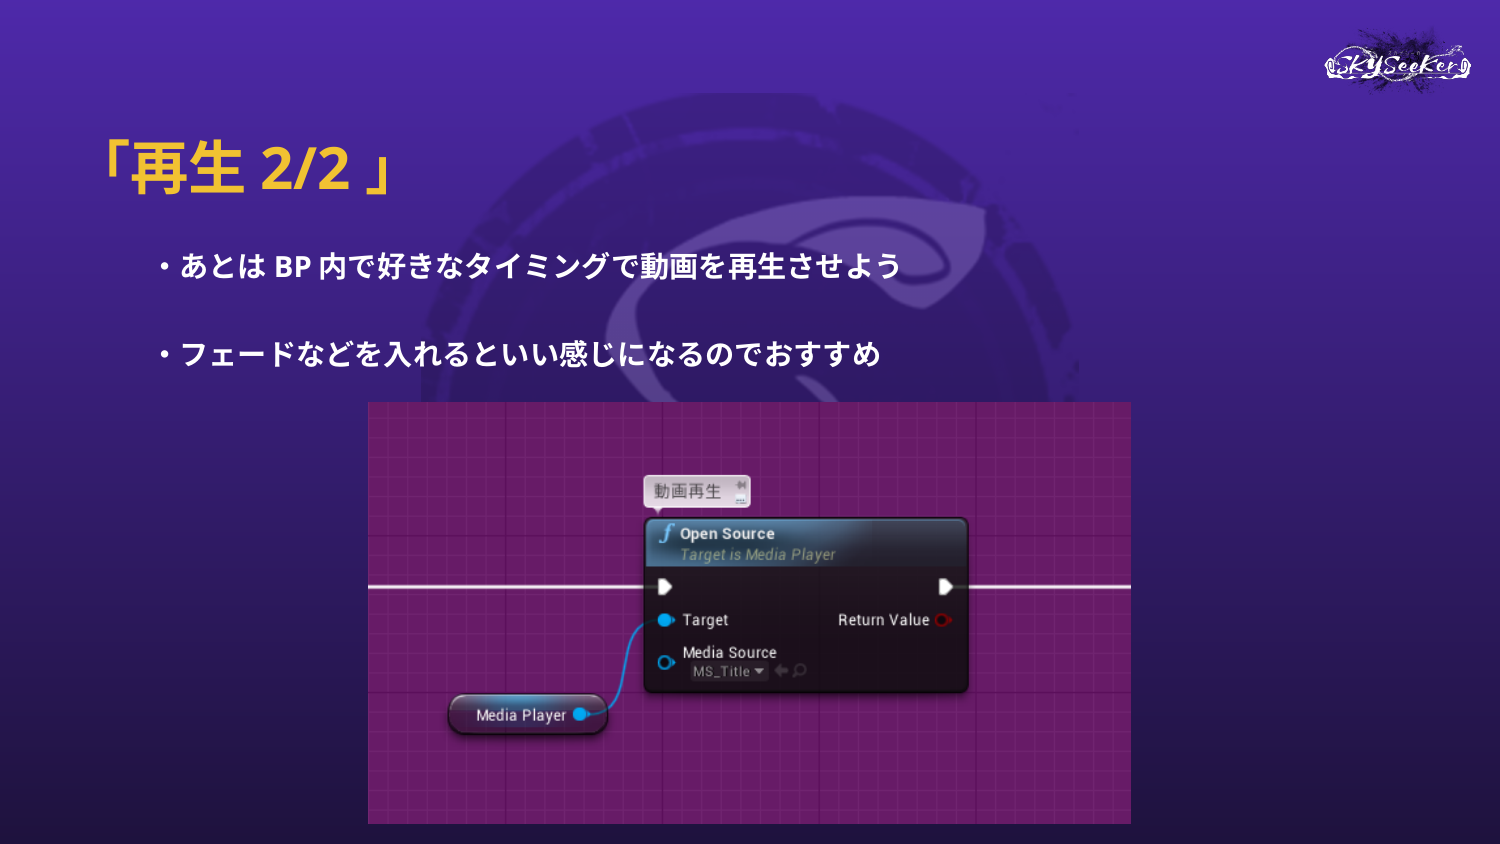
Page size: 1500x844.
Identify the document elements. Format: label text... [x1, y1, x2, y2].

text_box ・あとはBP内で好きなタイミングで動画を再生させよう [134, 233, 1340, 308]
title 「再生2/2」 [57, 116, 1455, 211]
picture [368, 401, 1132, 824]
picture [1321, 24, 1475, 97]
text_box ・フェードなどを入れるといい感じになるのでおすすめ [134, 321, 1340, 396]
